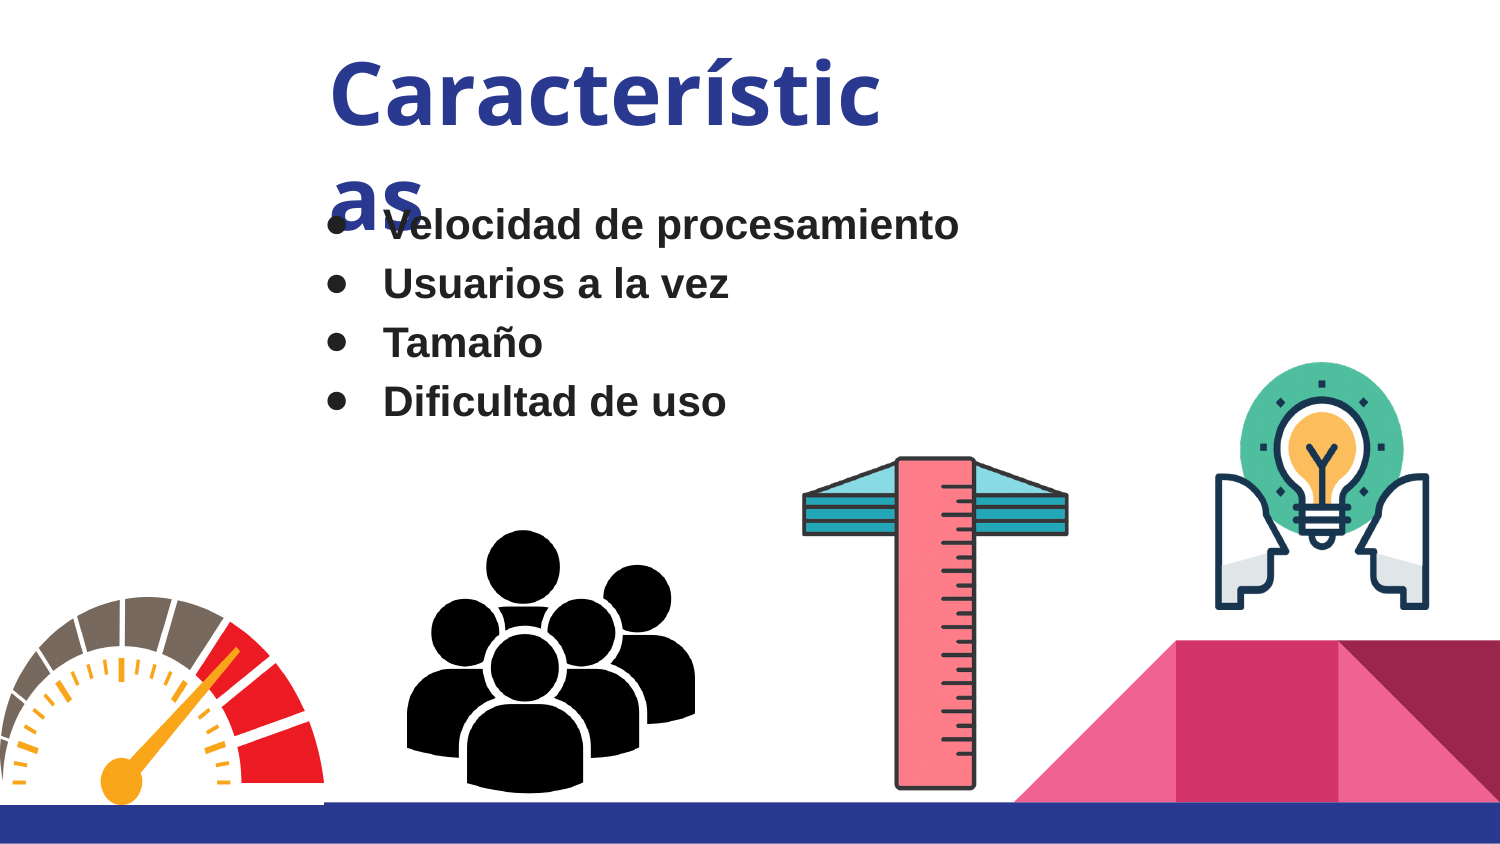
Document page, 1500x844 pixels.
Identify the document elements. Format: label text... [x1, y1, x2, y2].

title Características [313, 22, 942, 123]
picture [407, 517, 695, 806]
text_box Velocidad de procesamiento Usuarios a la vez Tamaño Dificultad de uso [255, 174, 1031, 440]
picture [0, 596, 324, 806]
picture [749, 362, 1500, 806]
